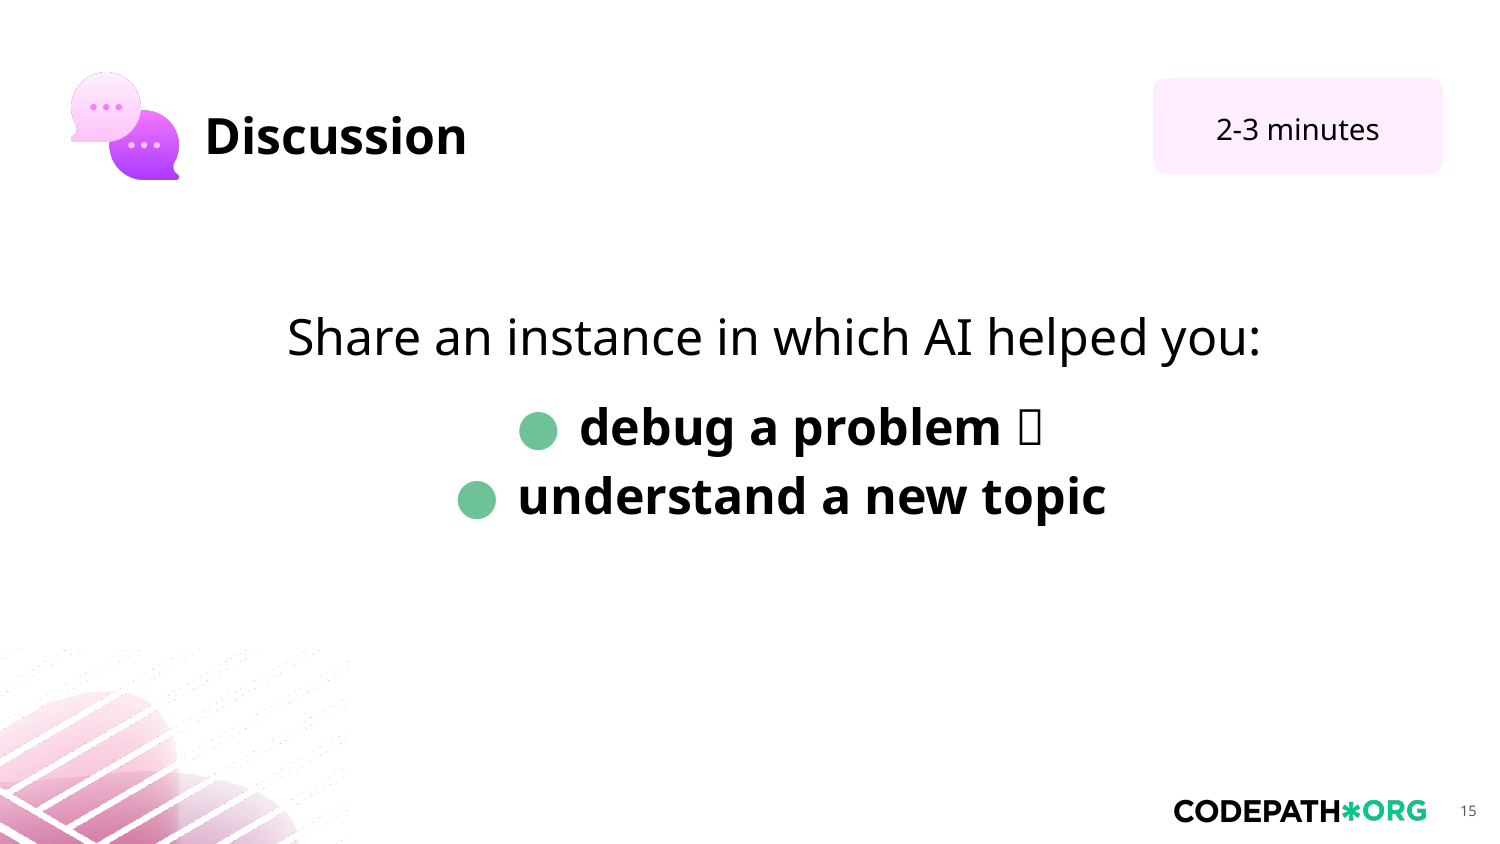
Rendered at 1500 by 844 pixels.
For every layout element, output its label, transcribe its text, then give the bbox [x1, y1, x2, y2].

picture [0, 648, 348, 844]
picture [71, 72, 179, 180]
picture [1173, 799, 1401, 823]
slide_number ‹#› [1401, 786, 1492, 837]
subtitle 2-3 minutes [1153, 78, 1443, 174]
list Share an instance in which AI helped you: debug a problem 🐞 understand a new topic [99, 281, 1451, 787]
